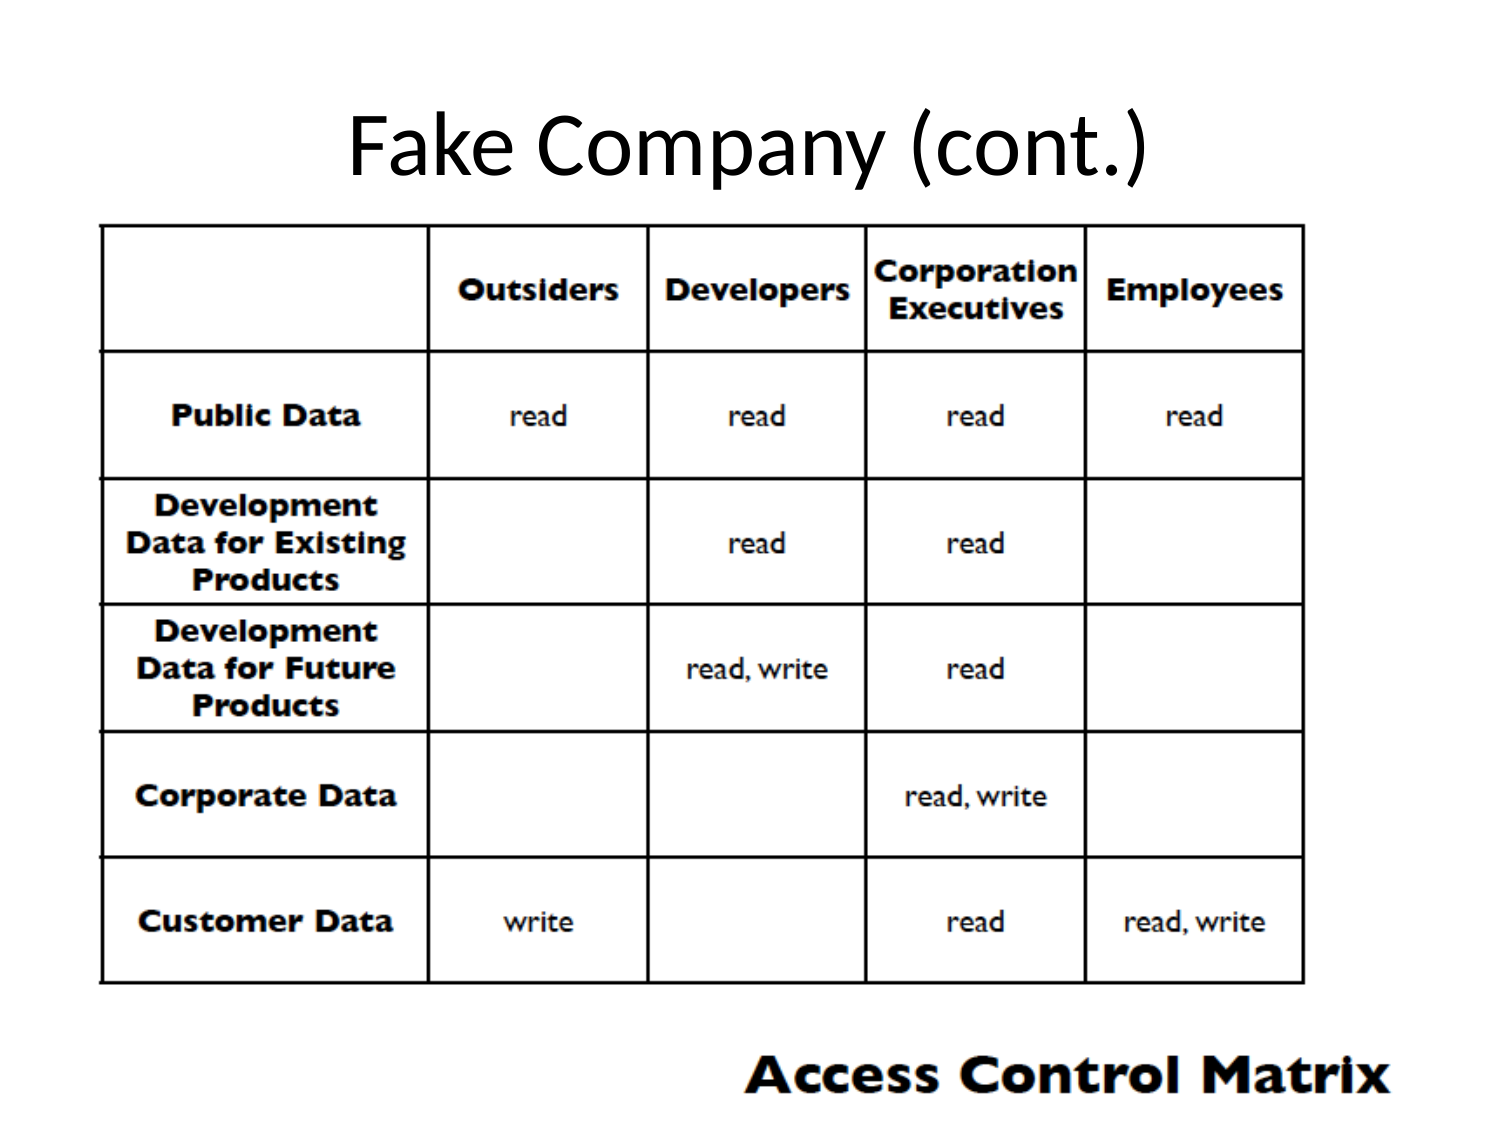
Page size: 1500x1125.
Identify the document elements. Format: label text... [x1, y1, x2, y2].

title Fake Company (cont.) [75, 45, 1425, 204]
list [74, 204, 1426, 1125]
